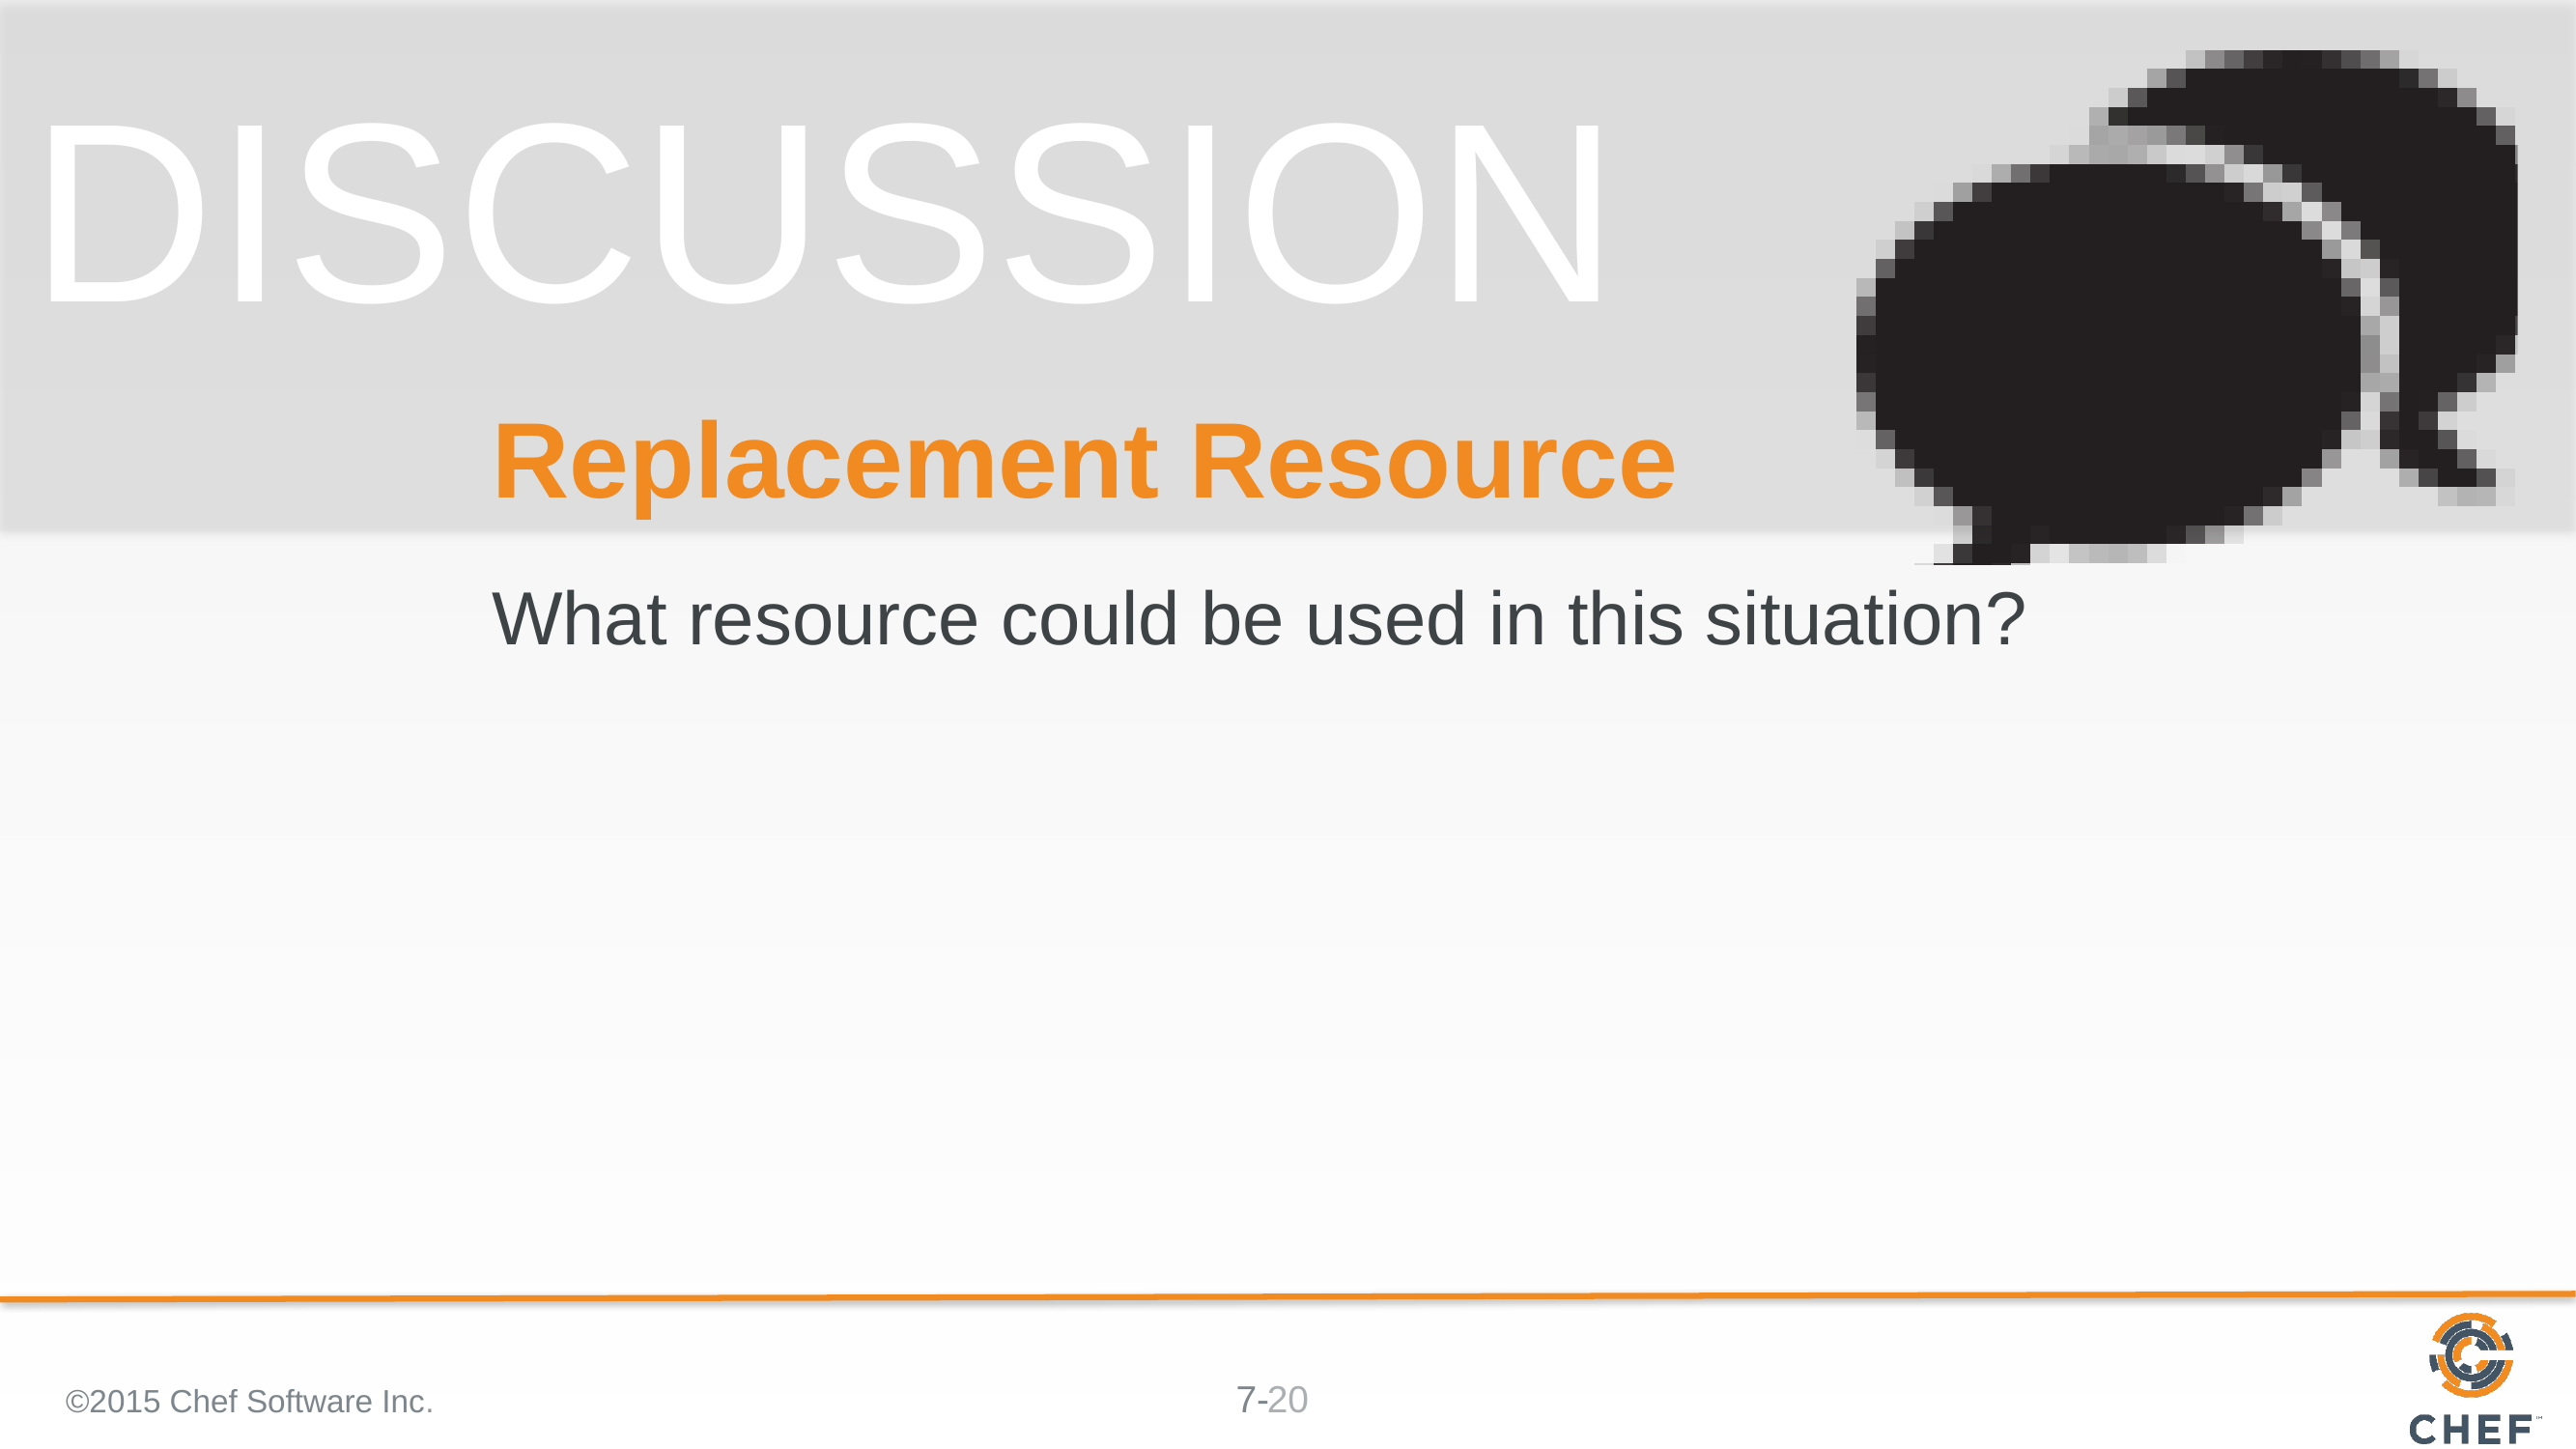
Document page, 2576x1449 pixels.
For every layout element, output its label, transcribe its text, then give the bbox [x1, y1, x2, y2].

title Replacement Resource [477, 395, 2217, 531]
picture [2399, 1297, 2550, 1449]
footer ©2015 Chef Software Inc. [51, 1359, 952, 1440]
subtitle What resource could be used in this situation? [477, 554, 2217, 959]
slide_number 20 [998, 1359, 1578, 1437]
